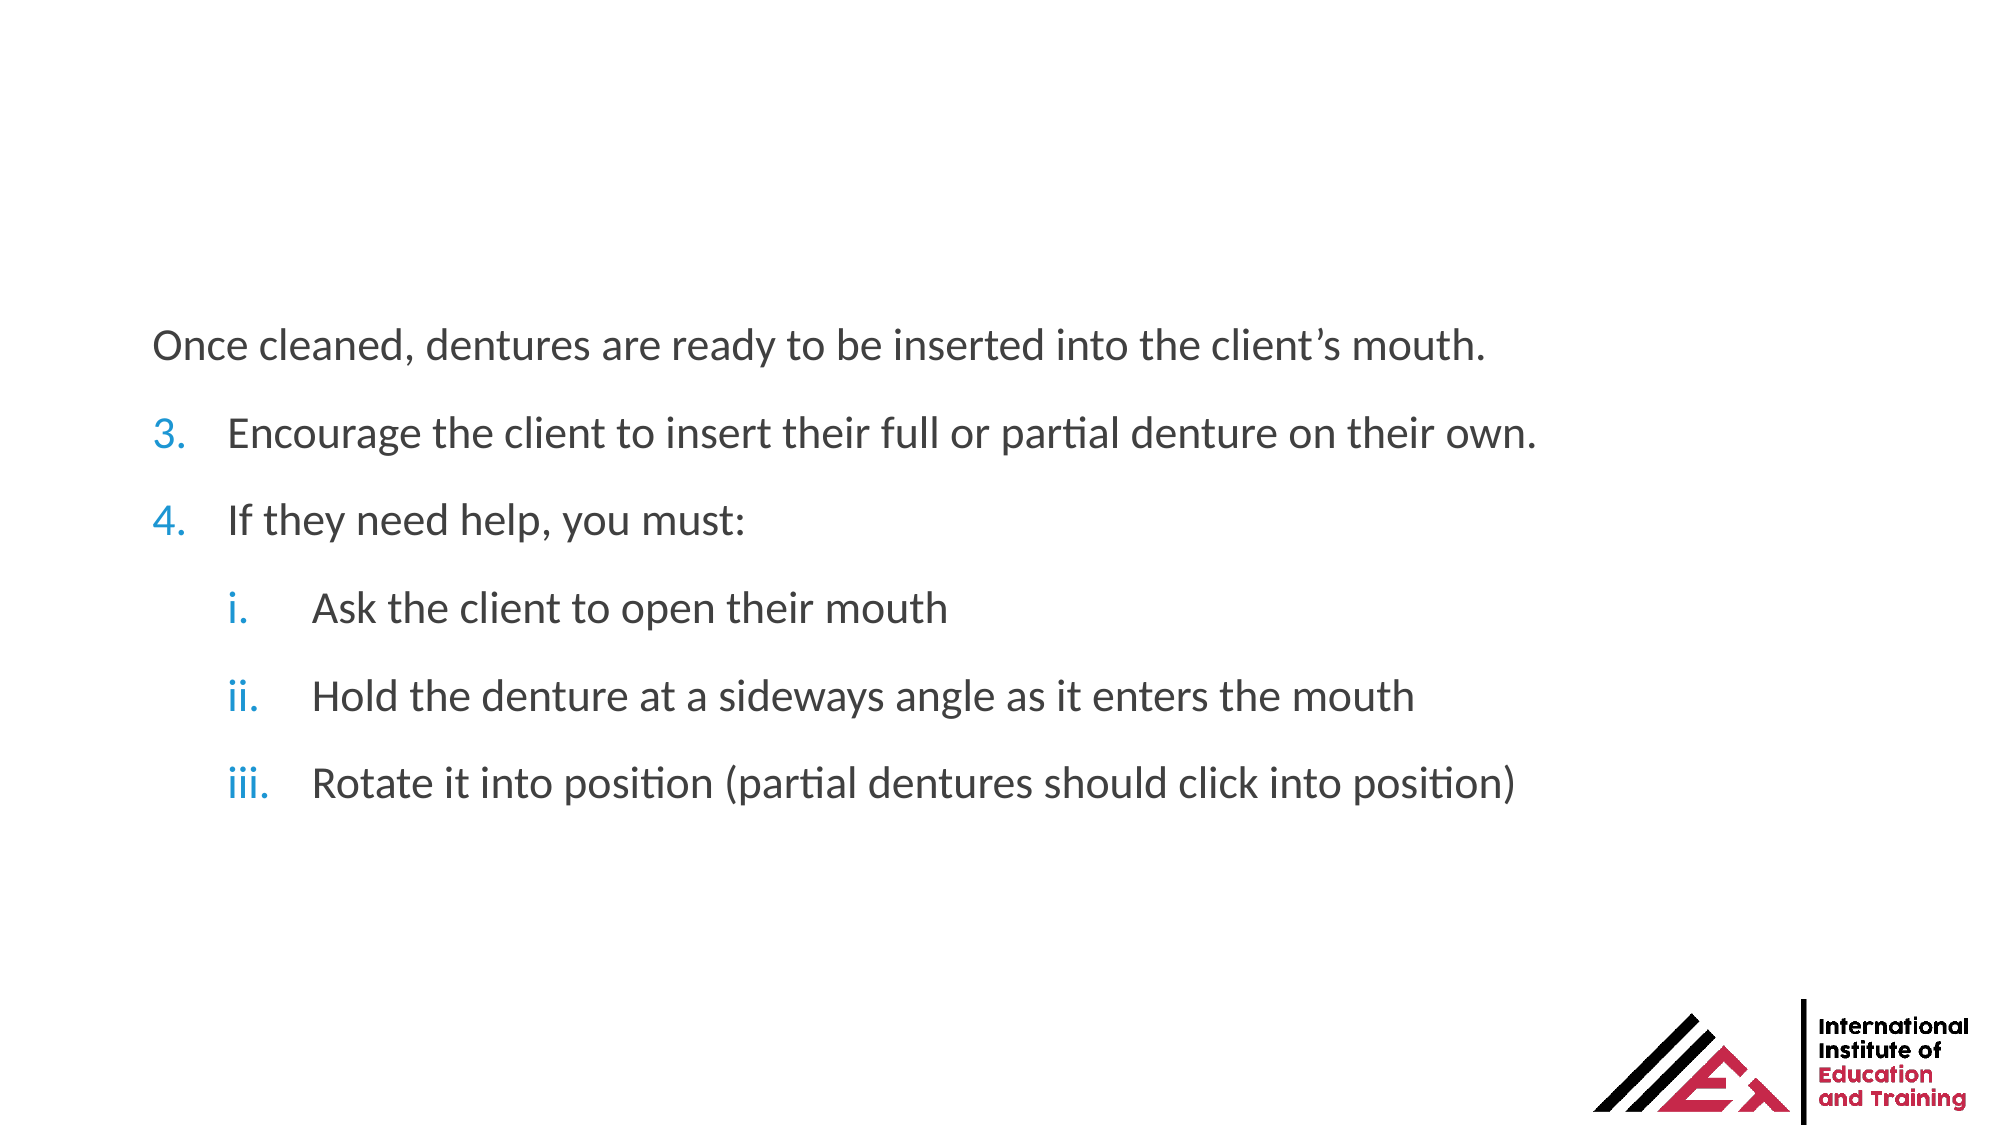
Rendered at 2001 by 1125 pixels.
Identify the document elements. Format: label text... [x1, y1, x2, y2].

list Once cleaned, dentures are ready to be inserted into the client’s mouth. Encourage the client to insert their full or partial denture on their own. If they need help, you must: Ask the client to open their mouth Hold the denture at a sideways angle as it enters the mouth Rotate it into position (partial dentures should click into position) [137, 299, 1793, 1014]
picture [1593, 999, 1968, 1125]
